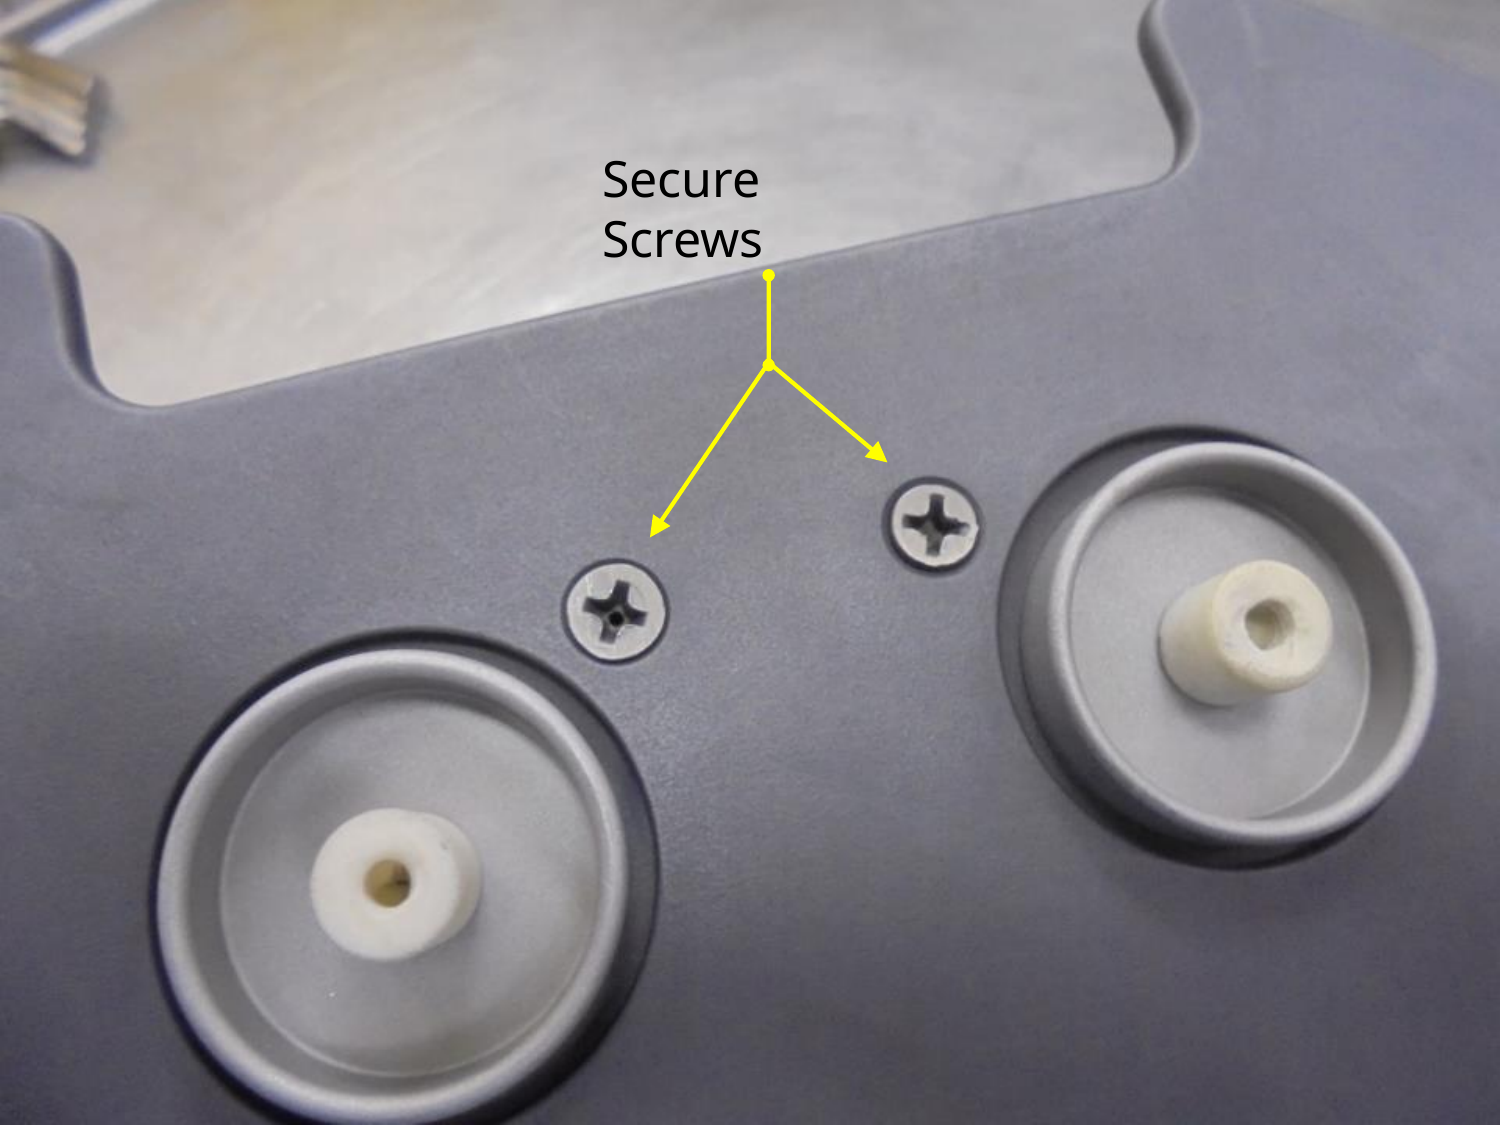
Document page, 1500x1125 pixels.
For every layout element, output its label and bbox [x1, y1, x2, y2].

picture [0, 0, 1500, 1125]
text_box [649, 362, 769, 538]
text_box [768, 362, 888, 463]
